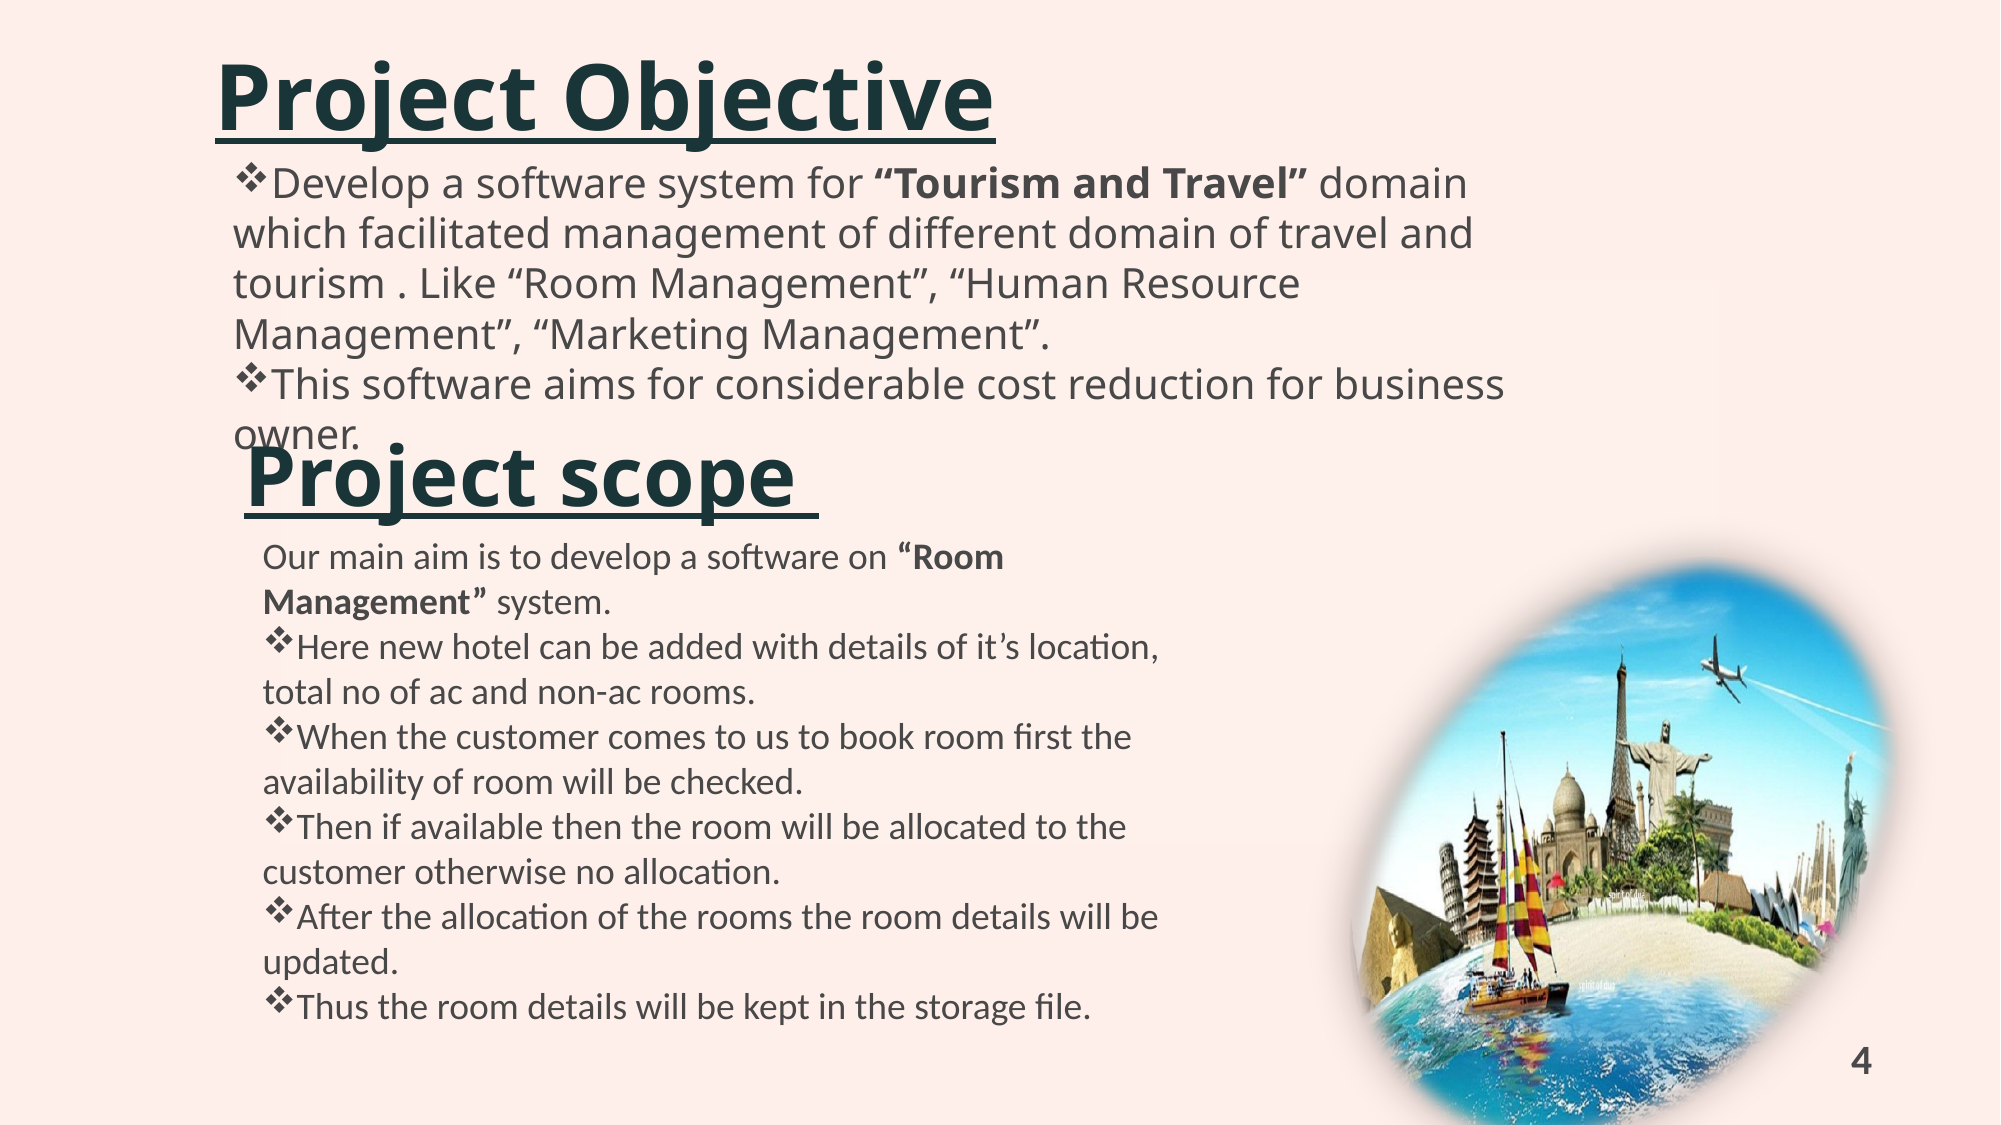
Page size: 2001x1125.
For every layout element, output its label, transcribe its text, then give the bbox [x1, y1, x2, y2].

text_box Project scope [229, 415, 1405, 531]
text_box Project Objective [199, 31, 1203, 157]
text_box Our main aim is to develop a software on “Room Management” system. Here new hotel can be added with details of it’s location, total no of ac and non-ac rooms. When the customer comes to us to book room first the availability of room will be checked. Then if available then the room will be allocated to the customer otherwise no allocation. After the allocation of the rooms the room details will be updated. Thus the room details will be kept in the storage file. [247, 524, 1203, 1080]
text_box Develop a software system for “Tourism and Travel” domain which facilitated management of different domain of travel and tourism . Like “Room Management”, “Human Resource Management”, “Marketing Management”. This software aims for considerable cost reduction for business owner. [218, 149, 1525, 465]
picture [1294, 580, 1953, 1125]
